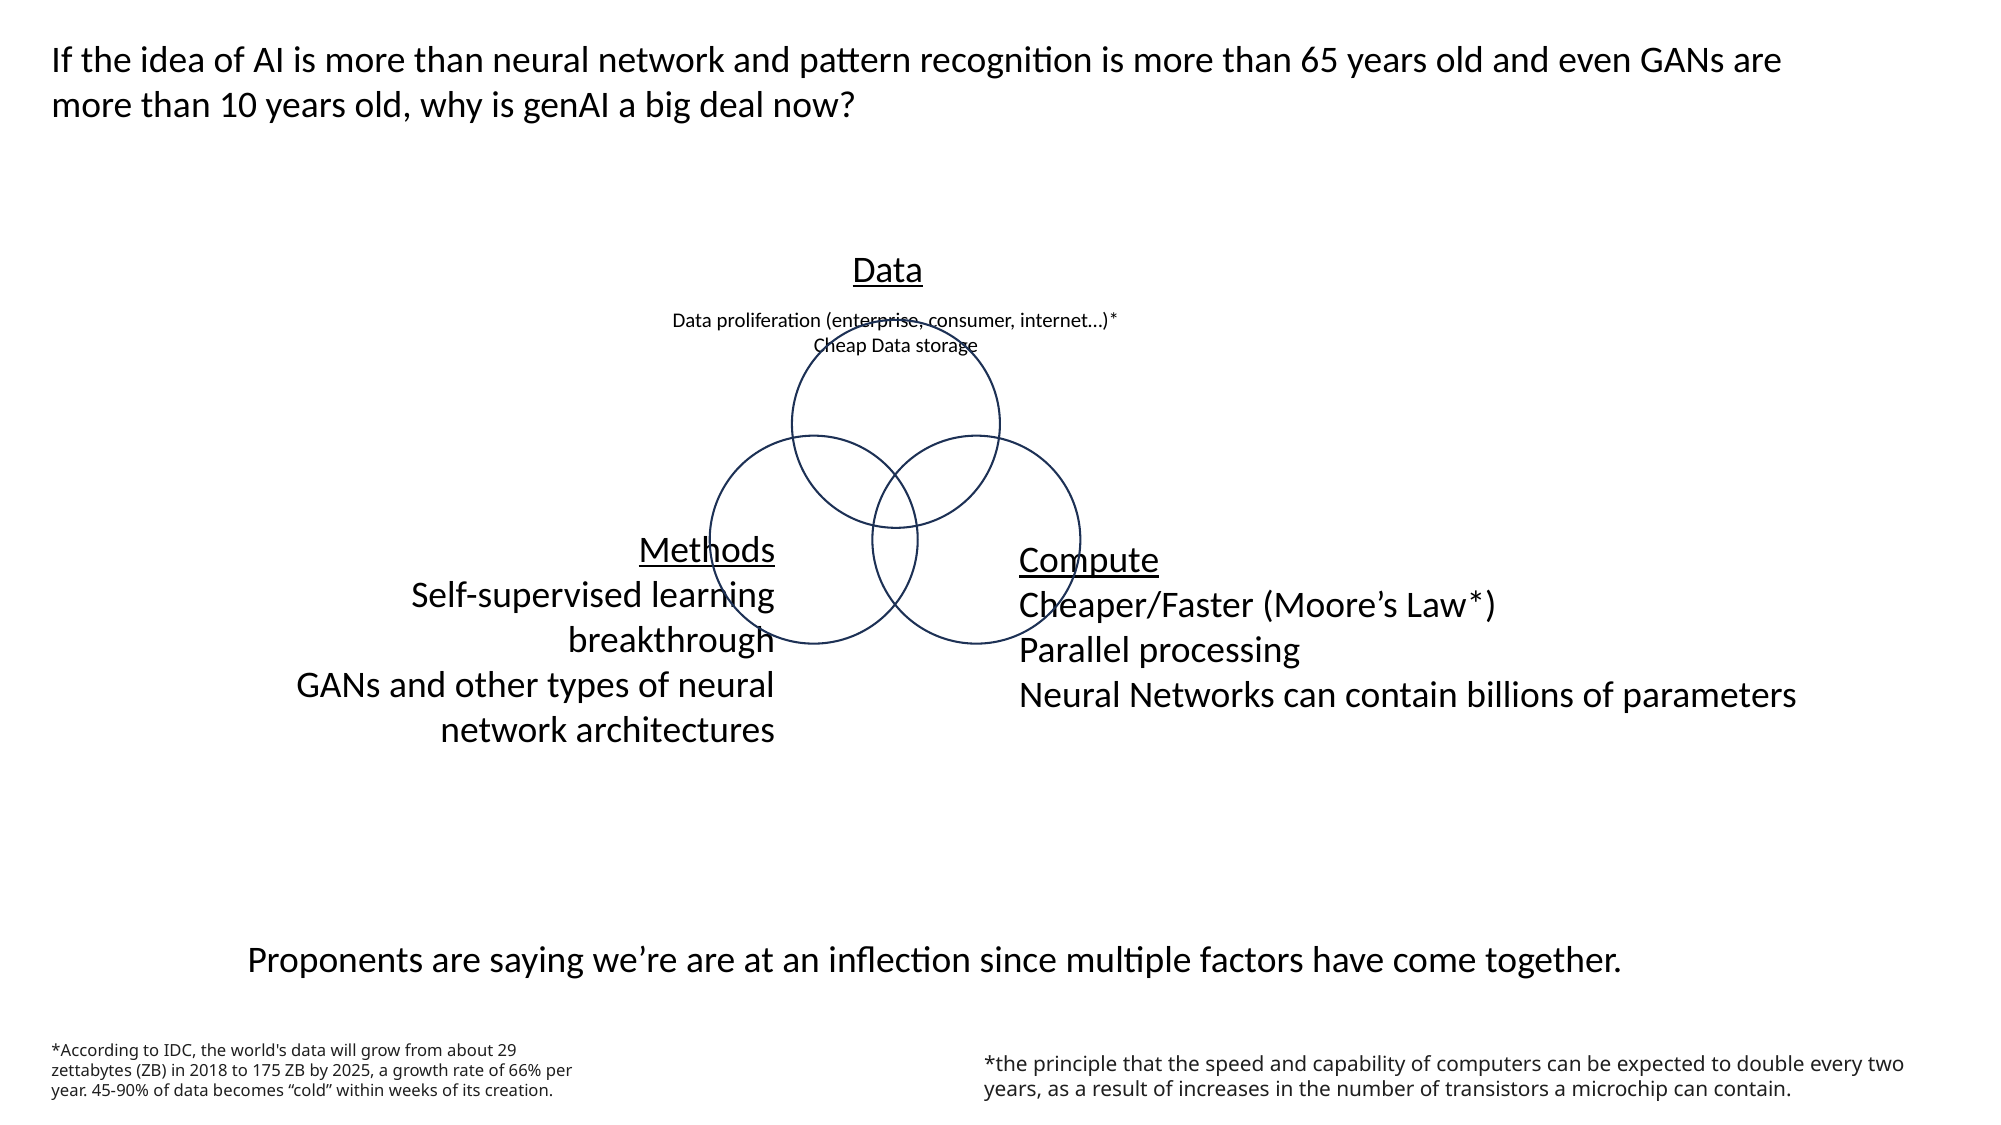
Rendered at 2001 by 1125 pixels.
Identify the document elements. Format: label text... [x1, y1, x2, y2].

text_box *the principle that the speed and capability of computers can be expected to double every two years, as a result of increases in the number of transistors a microchip can contain. [969, 1042, 1970, 1108]
text_box [708, 437, 895, 645]
text_box Methods Self-supervised learning breakthrough GANs and other types of neural network architectures [211, 517, 791, 757]
text_box [790, 318, 1001, 529]
text_box If the idea of AI is more than neural network and pattern recognition is more than 65 years old and even GANs are more than 10 years old, why is genAI a big deal now? [36, 27, 1836, 133]
text_box [871, 437, 1082, 645]
text_box Data proliferation (enterprise, consumer, internet…)* Cheap Data storage [657, 299, 1135, 365]
text_box Proponents are saying we’re are at an inflection since multiple factors have come together. [232, 927, 1640, 988]
text_box Compute Cheaper/Faster (Moore’s Law*) Parallel processing Neural Networks can contain billions of parameters [1004, 527, 1813, 723]
text_box Data [837, 237, 938, 298]
text_box *According to IDC, the world's data will grow from about 29 zettabytes (ZB) in 2018 to 175 ZB by 2025, a growth rate of 66% per year. 45-90% of data becomes “cold” within weeks of its creation. [36, 1032, 610, 1108]
